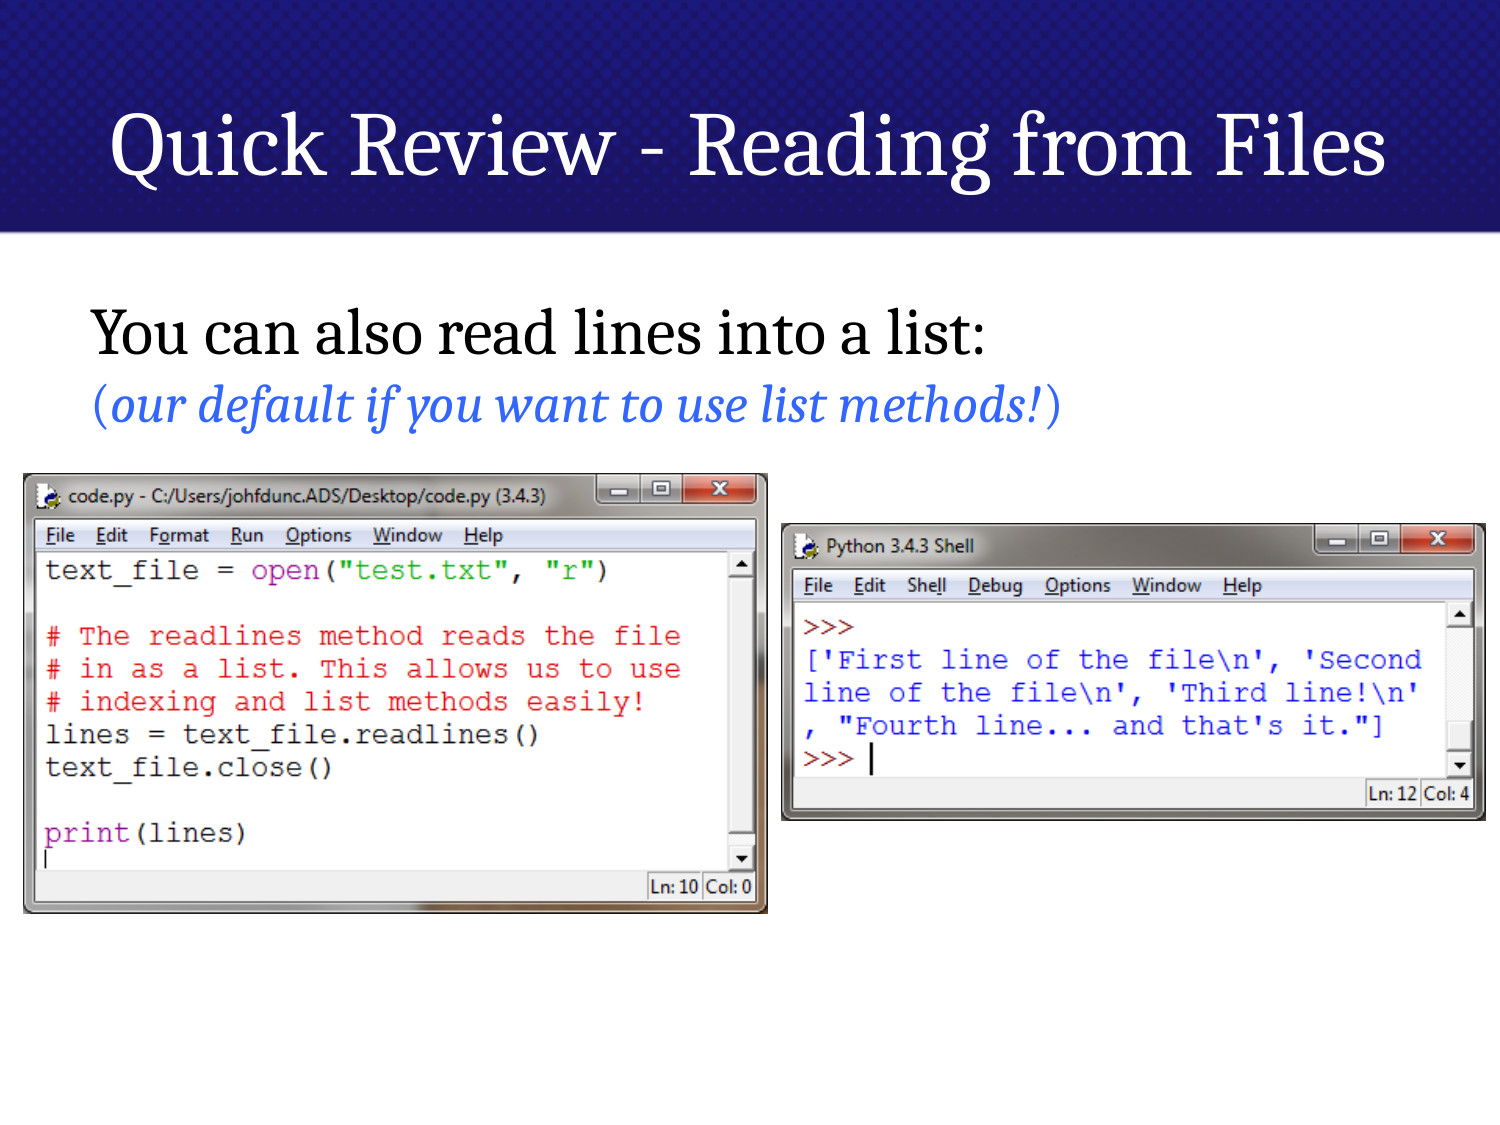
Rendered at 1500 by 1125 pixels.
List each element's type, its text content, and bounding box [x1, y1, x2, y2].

list You can also read lines into a list: (our default if you want to use list methods!) [75, 280, 1425, 1019]
picture [0, 0, 1500, 1125]
title Quick Review - Reading from Files [75, 45, 1425, 233]
